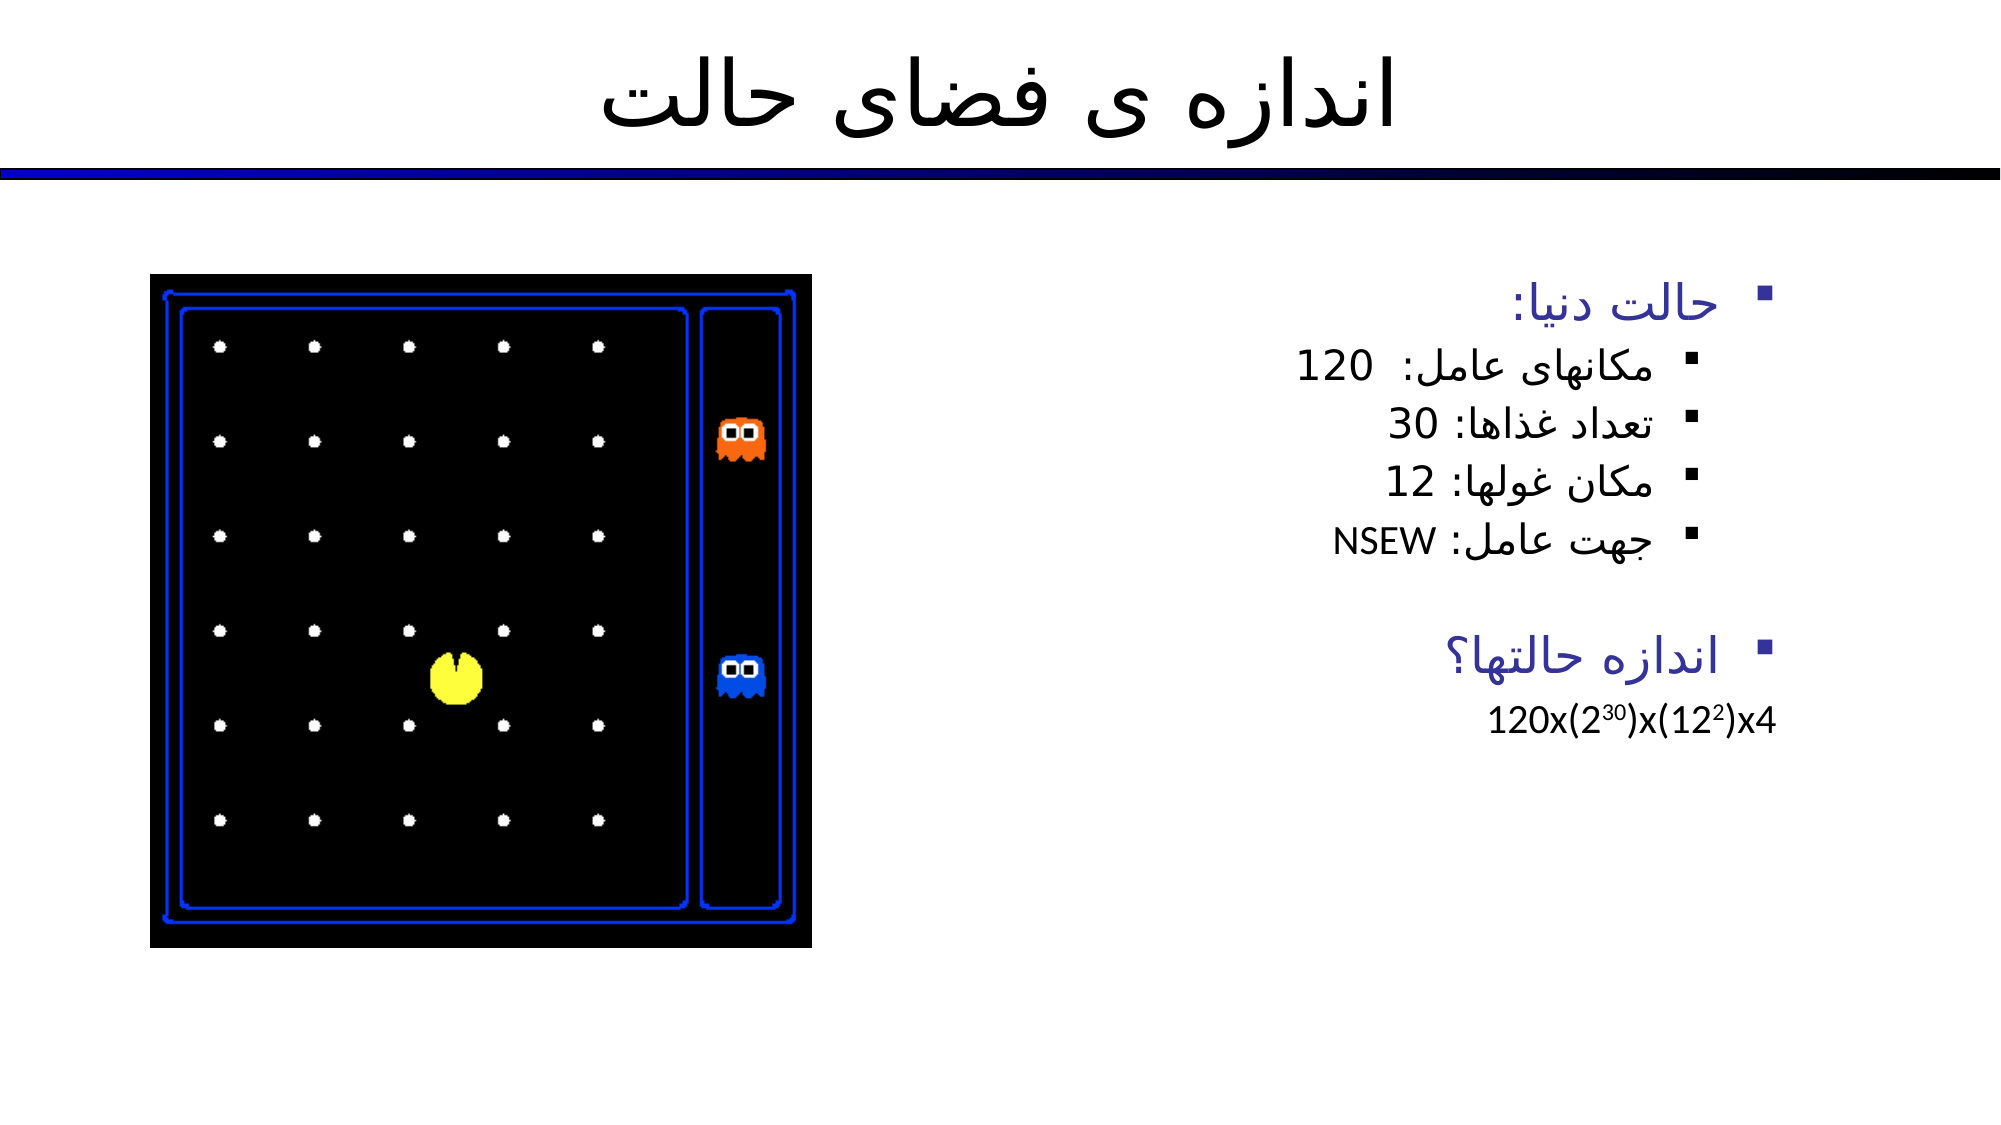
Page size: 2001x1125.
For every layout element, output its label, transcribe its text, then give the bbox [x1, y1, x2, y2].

picture [149, 274, 812, 948]
list حالت دنیا: مکانهای عامل: 120 تعداد غذاها: 30 مکان غولها: 12 جهت عامل: NSEW اندازه حالتها؟ 120x(230)x(122)x4 [816, 262, 1792, 1006]
title اندازه ی فضای حالت [0, 0, 2000, 184]
